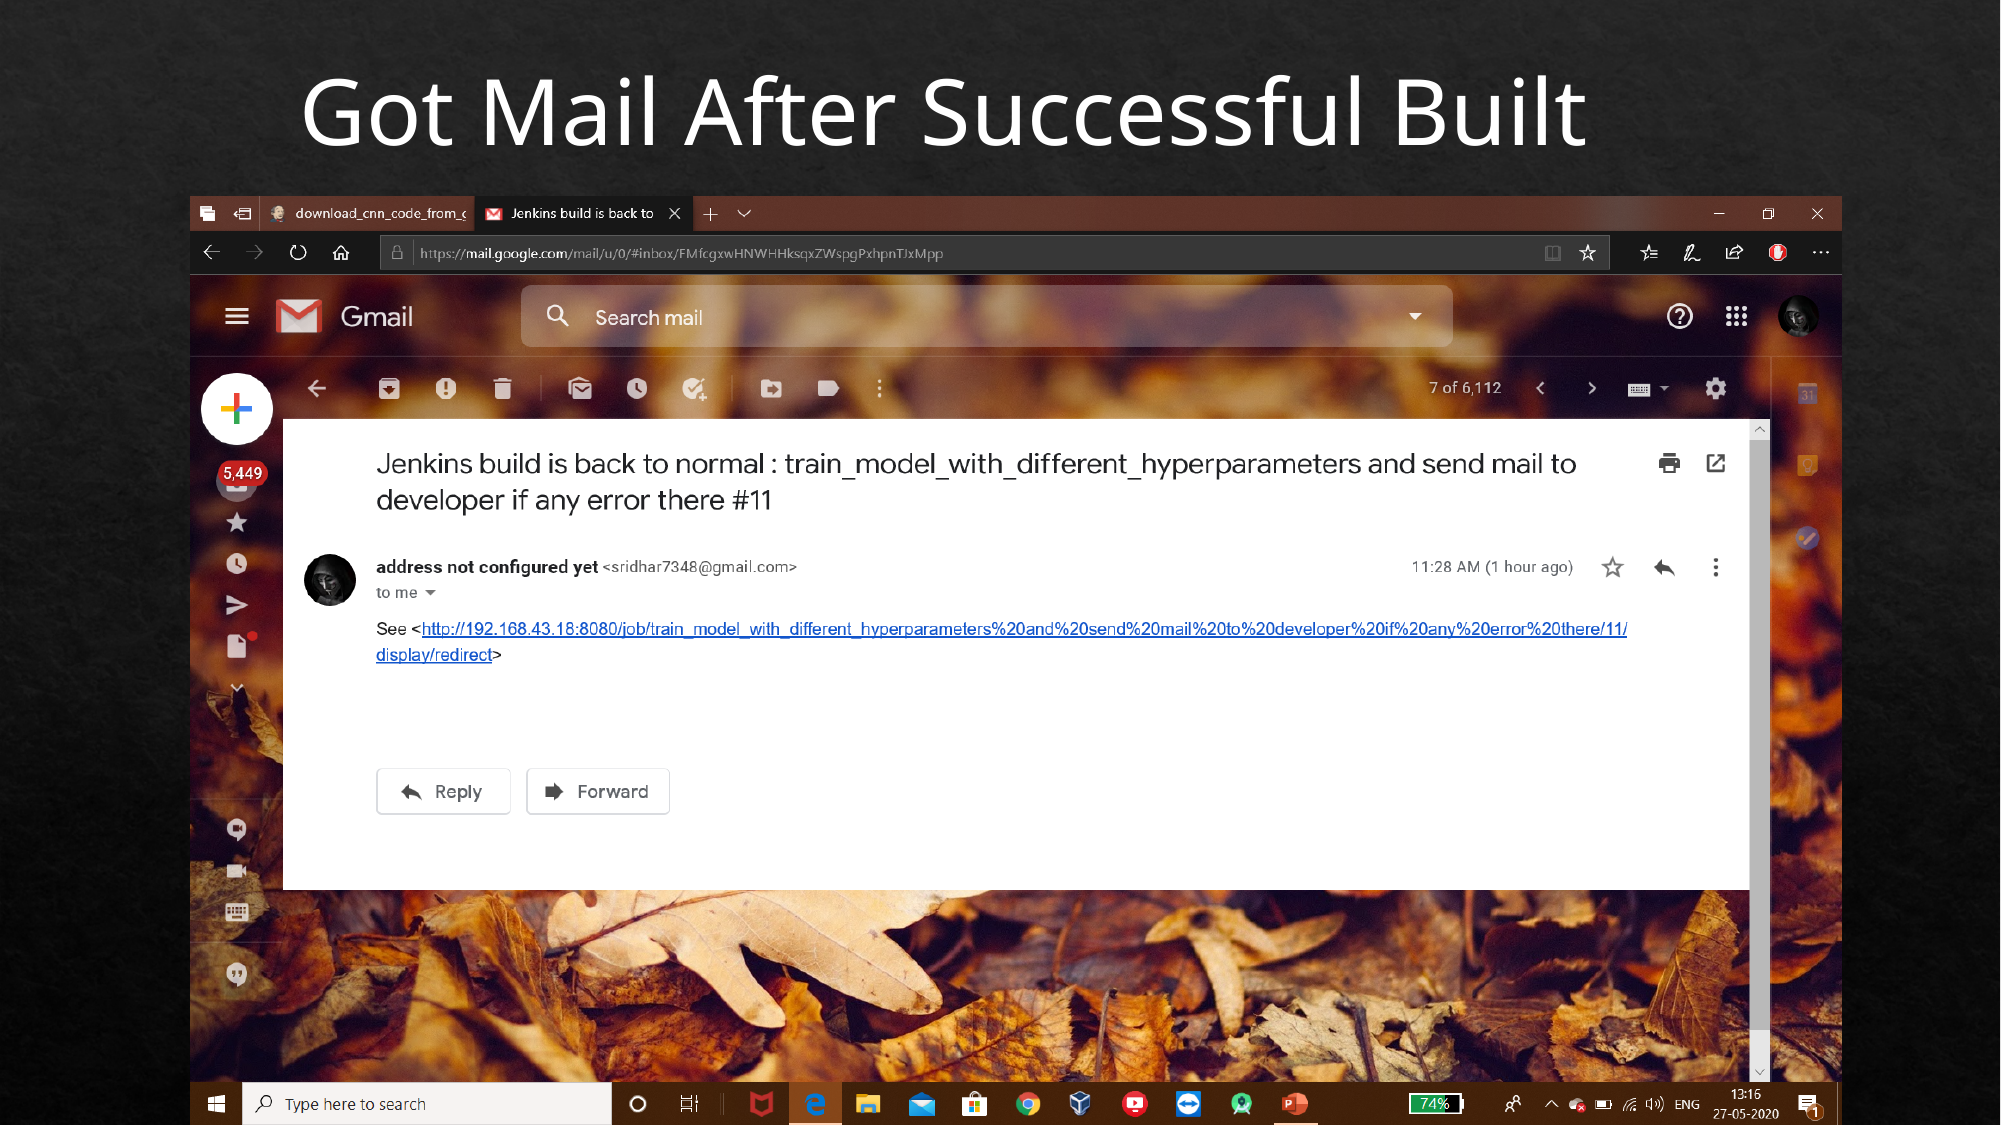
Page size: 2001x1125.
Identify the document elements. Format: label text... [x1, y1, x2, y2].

text_box Got Mail After Successful Built [11, 46, 1878, 172]
picture [190, 196, 1842, 1125]
